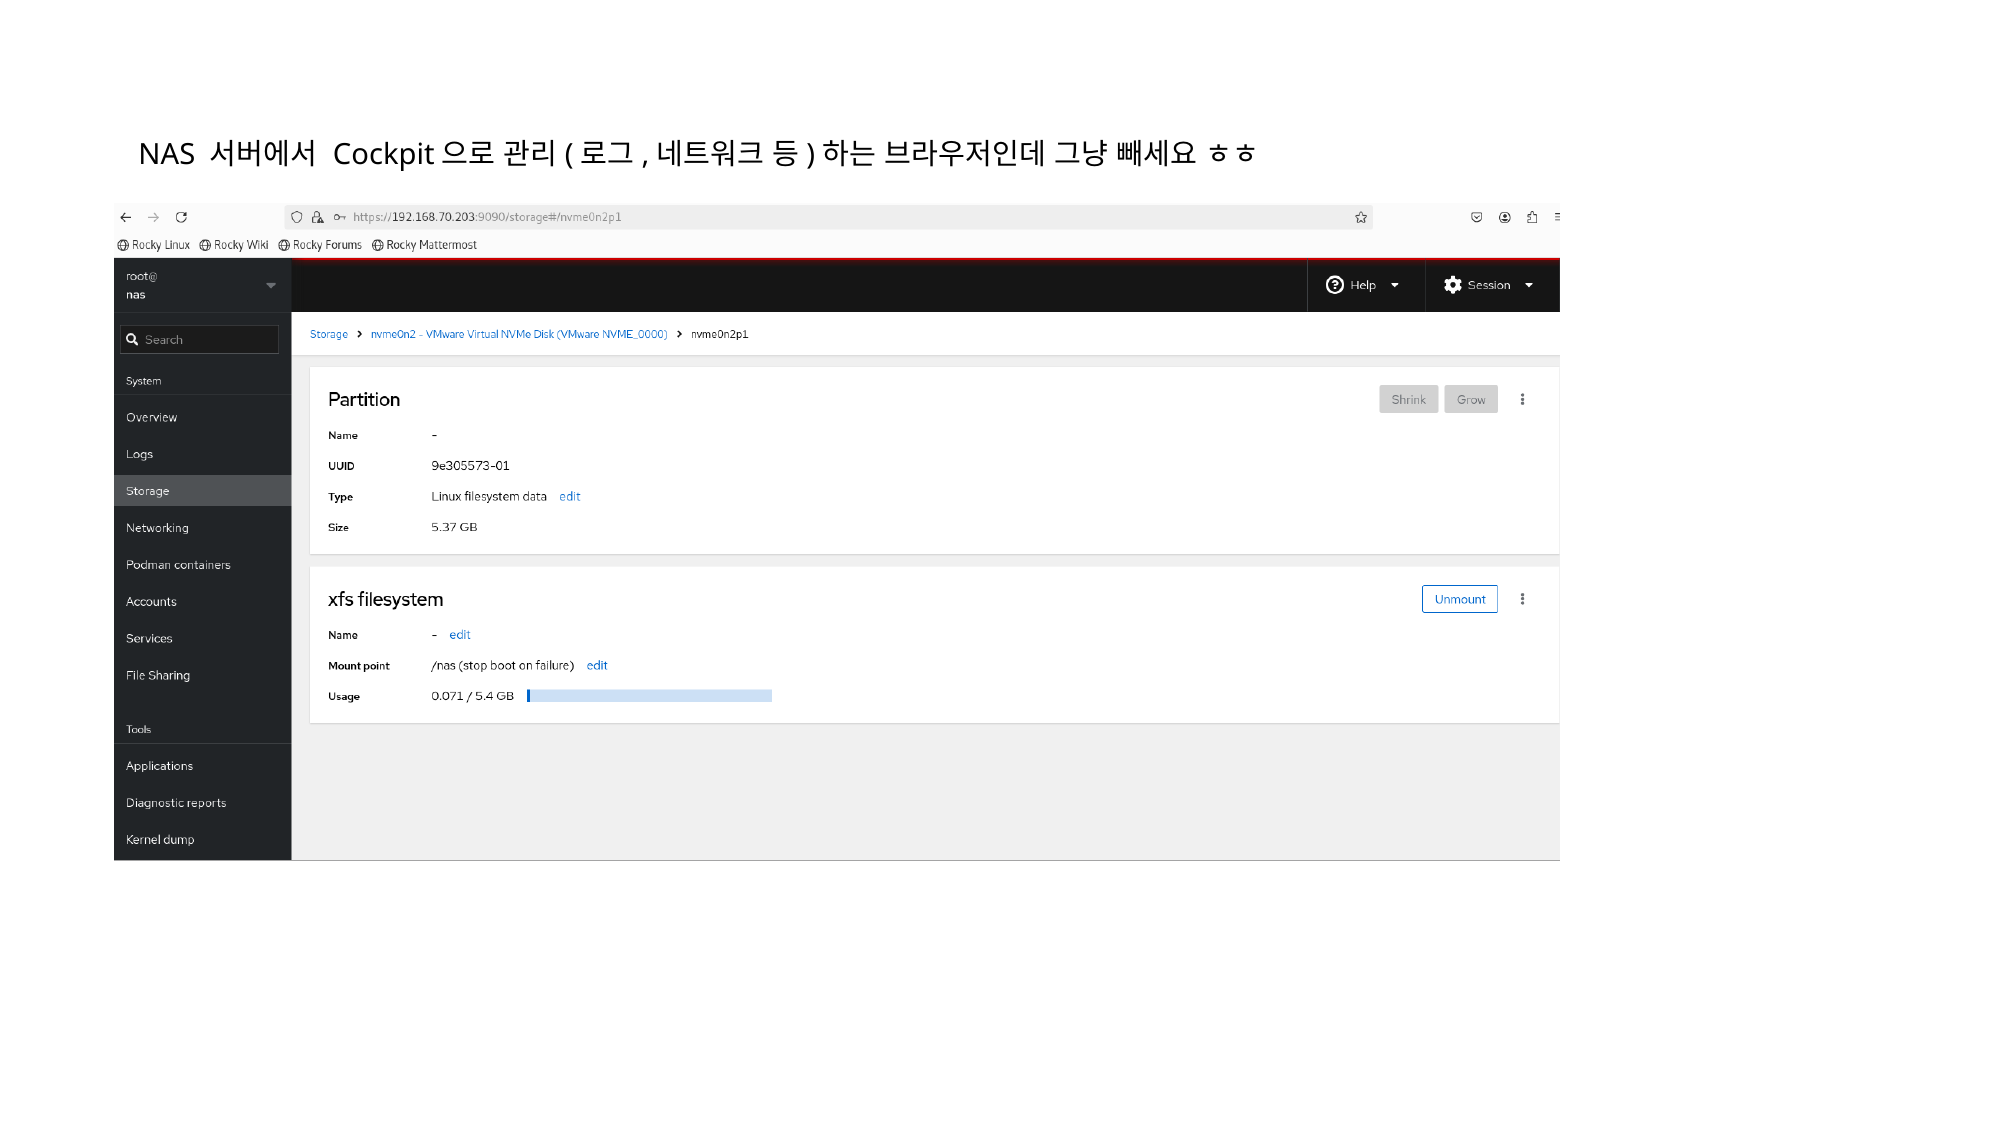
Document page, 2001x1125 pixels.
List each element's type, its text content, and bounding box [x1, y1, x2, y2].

picture [113, 203, 1560, 861]
text_box NAS 서버에서 Cockpit으로 관리(로그,네트워크 등)하는 브라우저인데 그냥 빼세요 ㅎㅎ [123, 128, 1276, 178]
